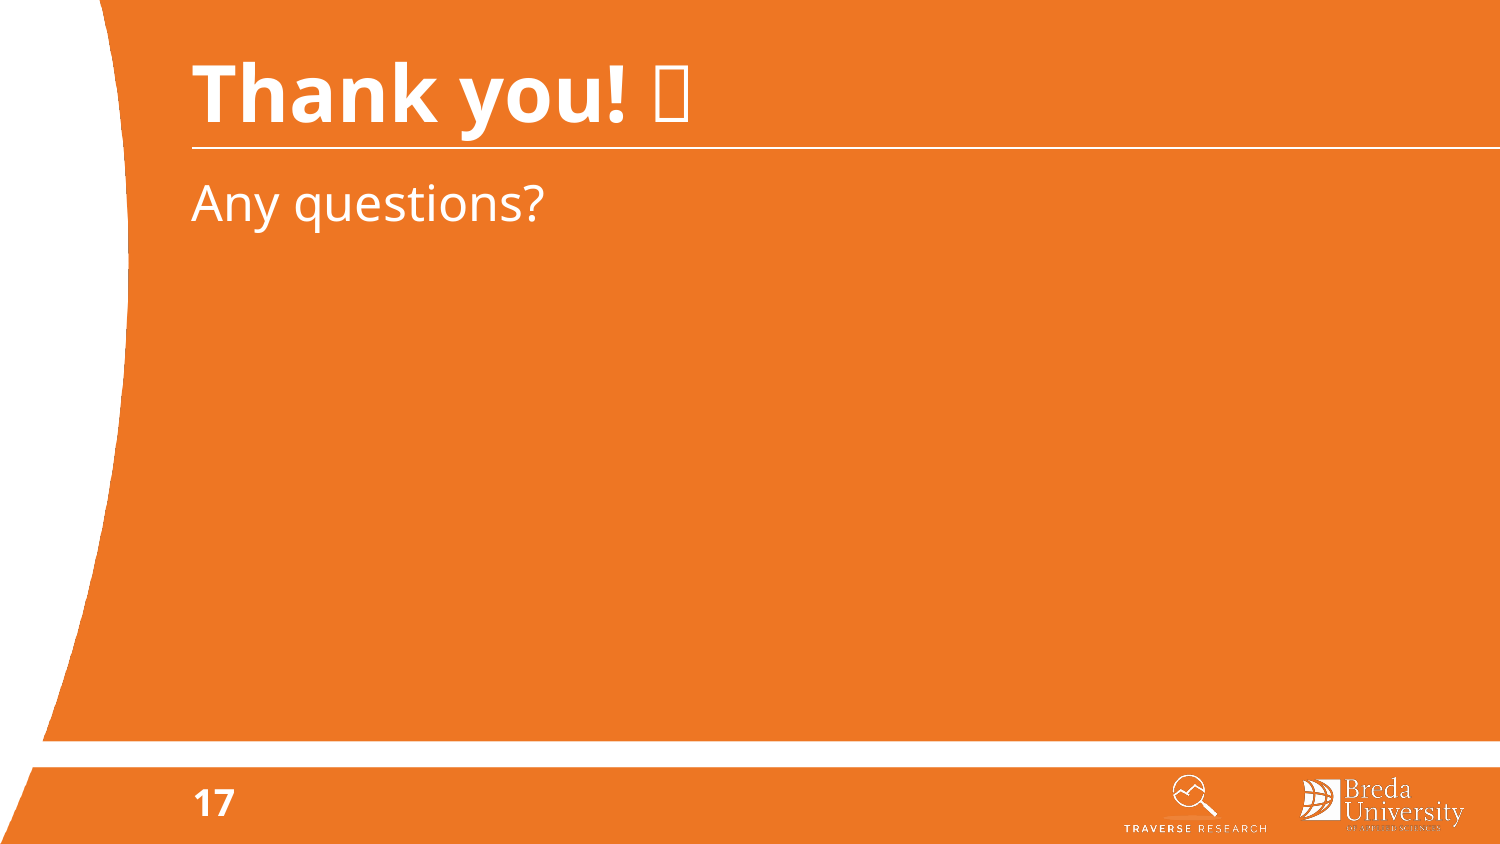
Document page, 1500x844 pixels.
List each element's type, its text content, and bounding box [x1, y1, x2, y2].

picture [0, 0, 1500, 844]
title Thank you! 🦀 [191, 30, 1341, 139]
list Any questions? [191, 171, 1341, 741]
